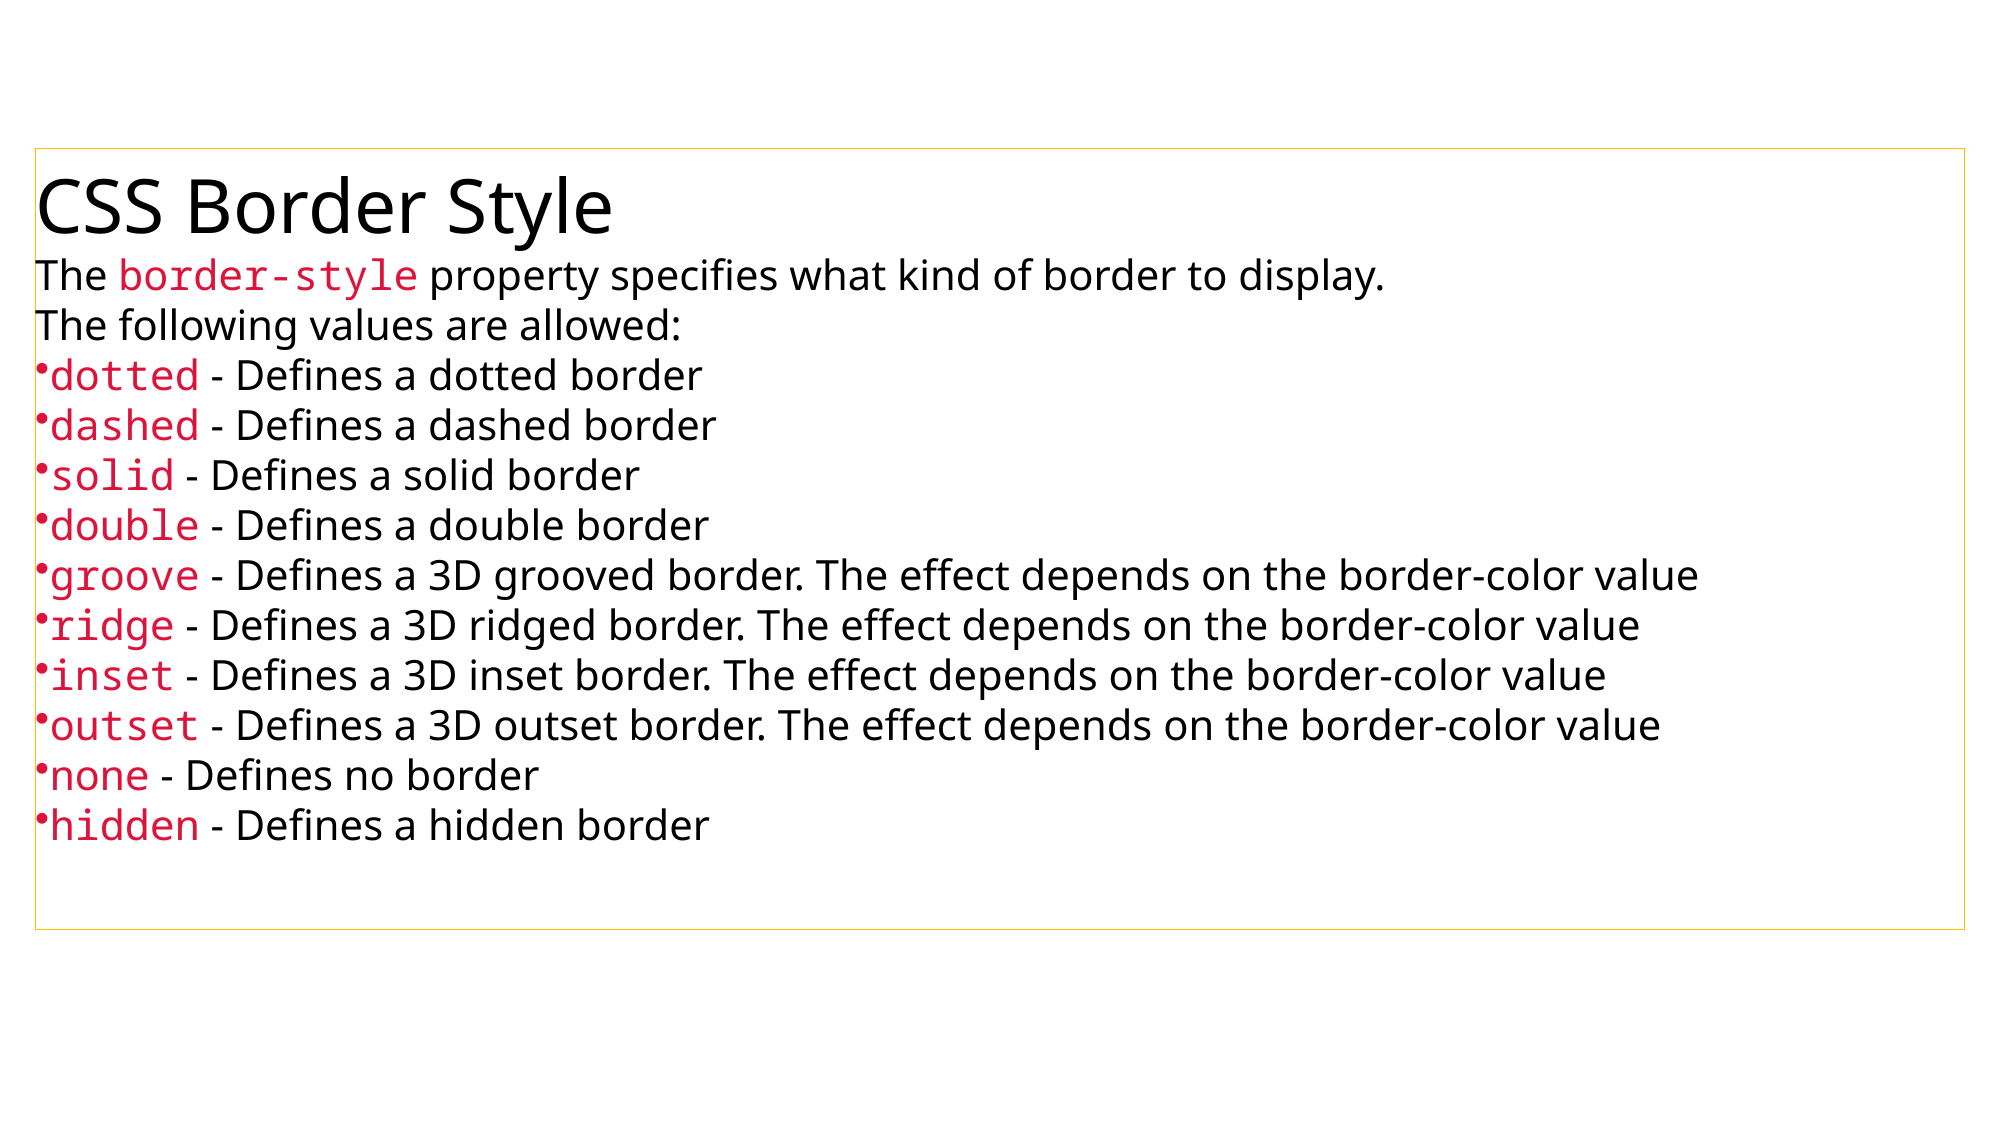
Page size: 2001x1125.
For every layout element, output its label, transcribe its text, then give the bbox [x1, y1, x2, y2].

text_box CSS Border Style The border-style property specifies what kind of border to display. The following values are allowed: dotted - Defines a dotted border dashed - Defines a dashed border solid - Defines a solid border double - Defines a double border groove - Defines a 3D grooved border. The effect depends on the border-color value ridge - Defines a 3D ridged border. The effect depends on the border-color value inset - Defines a 3D inset border. The effect depends on the border-color value outset - Defines a 3D outset border. The effect depends on the border-color value none - Defines no border hidden - Defines a hidden border [35, 148, 1965, 930]
